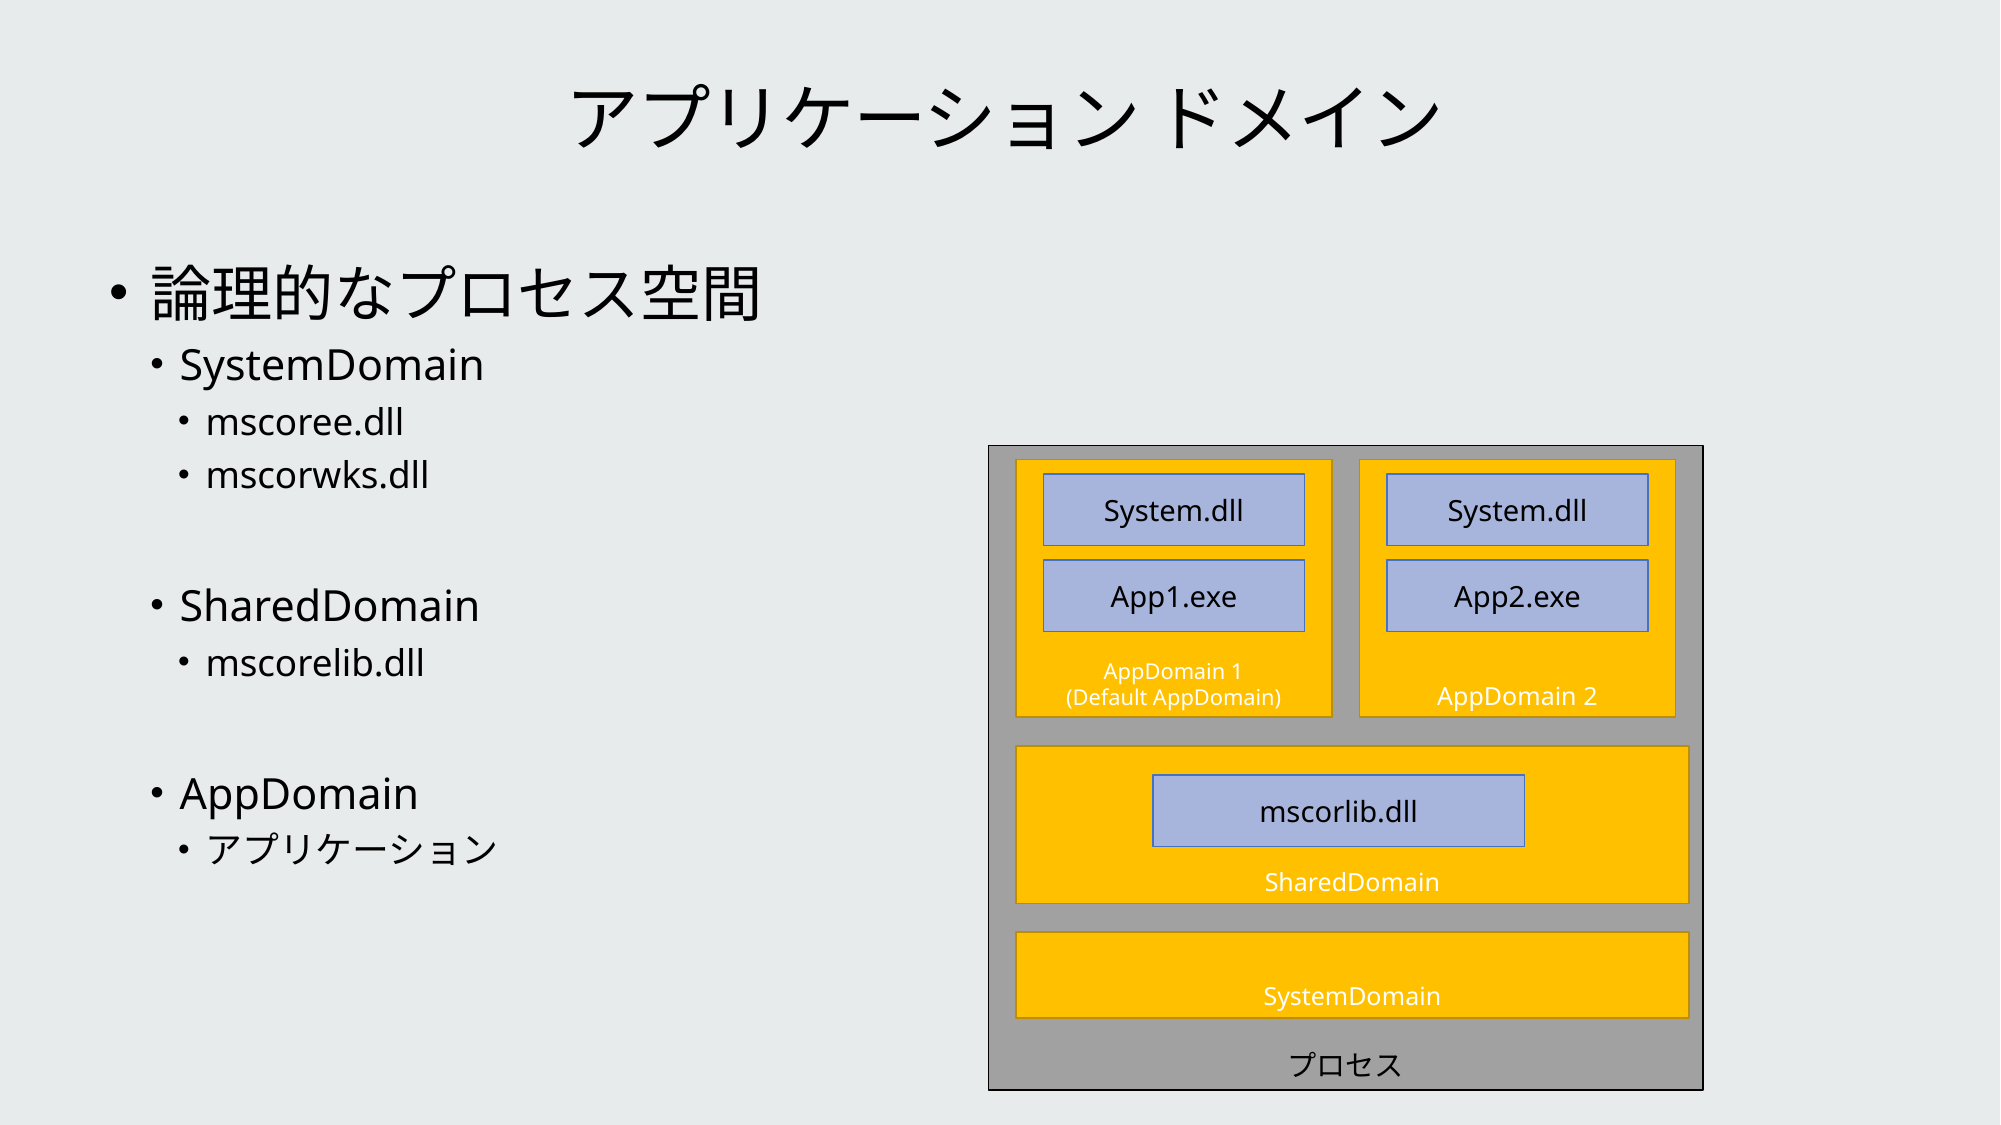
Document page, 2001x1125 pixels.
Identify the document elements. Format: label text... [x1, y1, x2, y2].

title アプリケーション ドメイン [45, 47, 1966, 196]
list 論理的なプロセス空間 SystemDomain mscoree.dll mscorwks.dll SharedDomain mscorelib.dll AppDomain アプリケーション [85, 240, 1916, 1032]
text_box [988, 445, 1704, 1091]
